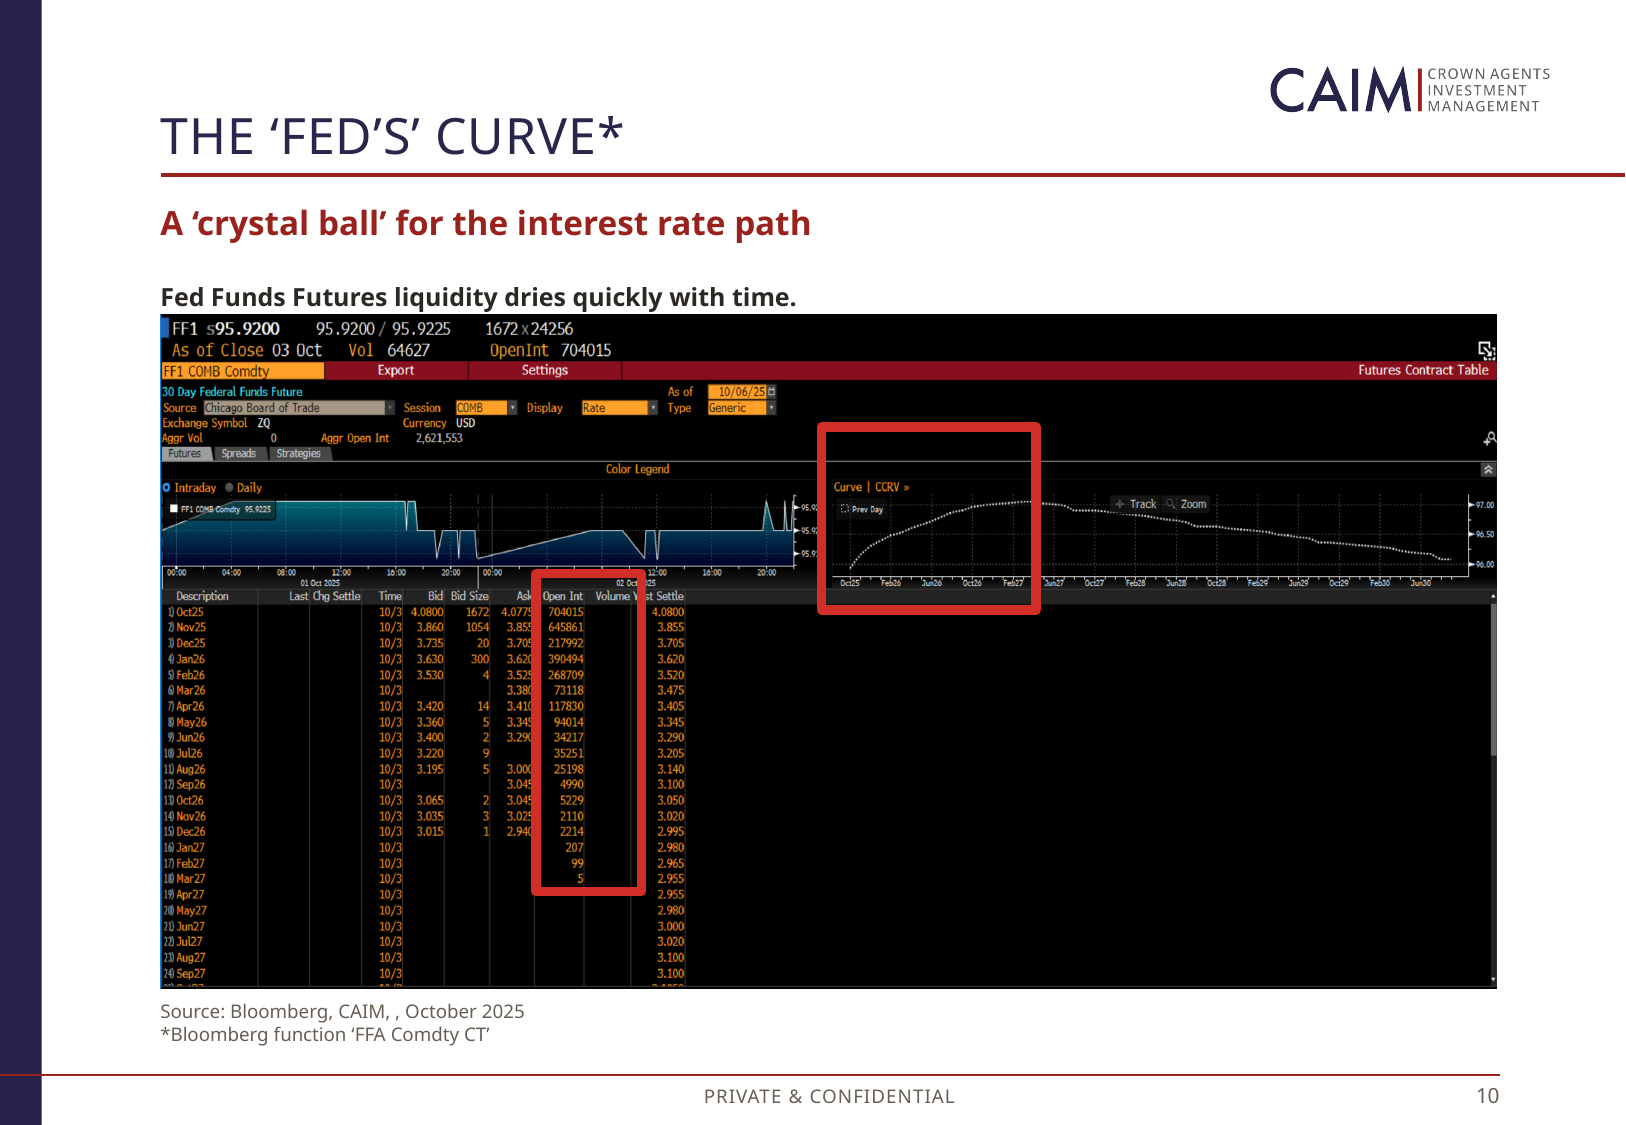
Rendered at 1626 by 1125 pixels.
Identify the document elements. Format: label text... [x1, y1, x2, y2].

title The ‘Fed’s’ curve* [160, 109, 1197, 166]
list Source: Bloomberg, CAIM, , October 2025 *Bloomberg function ‘FFA Comdty CT’ [160, 999, 1497, 1046]
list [160, 314, 1497, 989]
picture [1253, 61, 1555, 128]
list Fed Funds Futures liquidity dries quickly with time. [160, 281, 1497, 312]
list A ‘crystal ball’ for the interest rate path [160, 201, 1497, 243]
